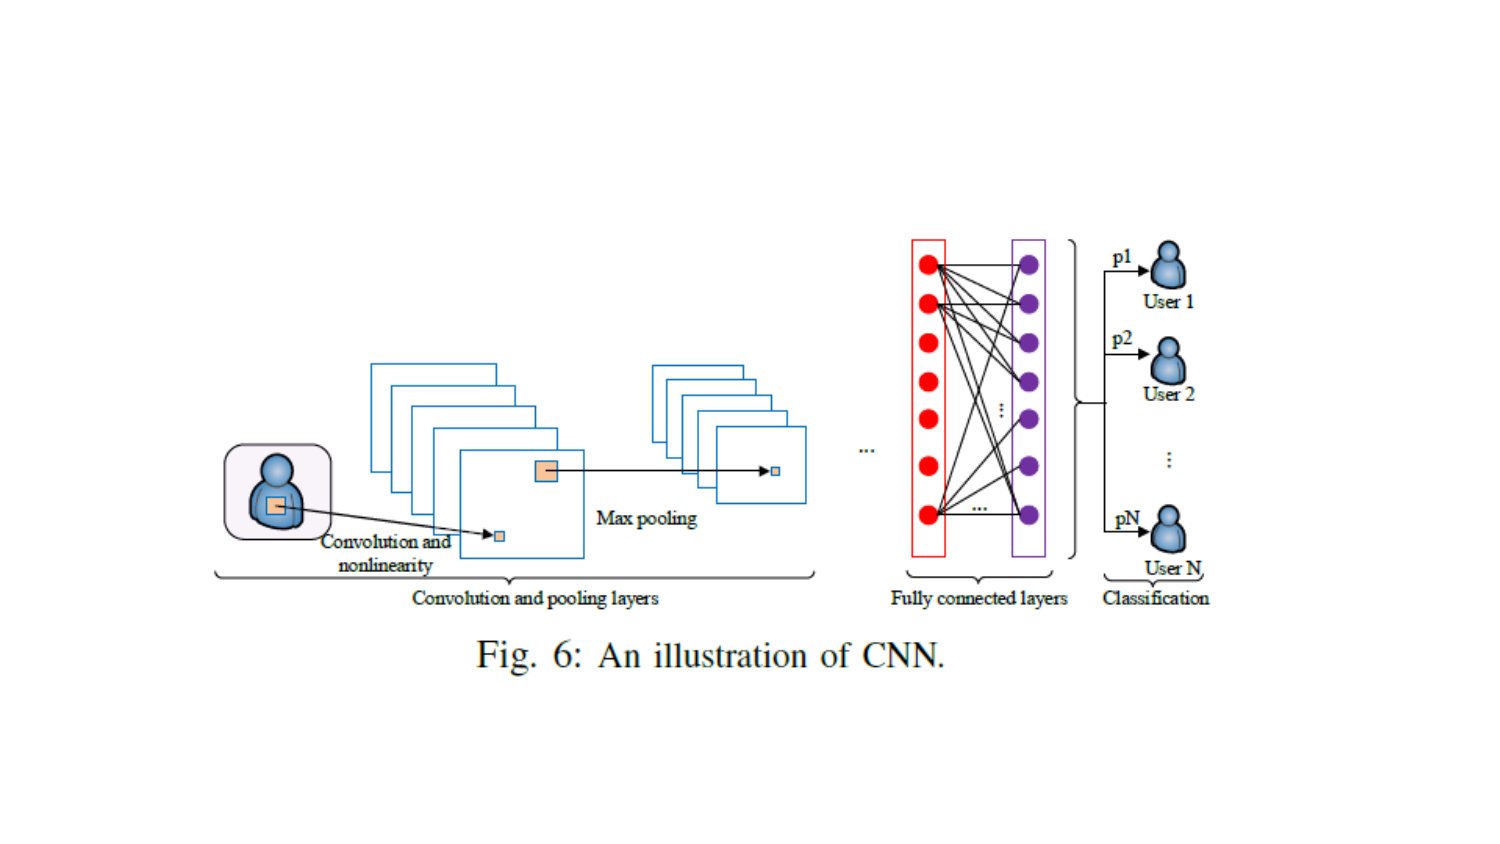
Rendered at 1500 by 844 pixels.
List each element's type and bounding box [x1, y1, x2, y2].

picture [190, 216, 1226, 688]
